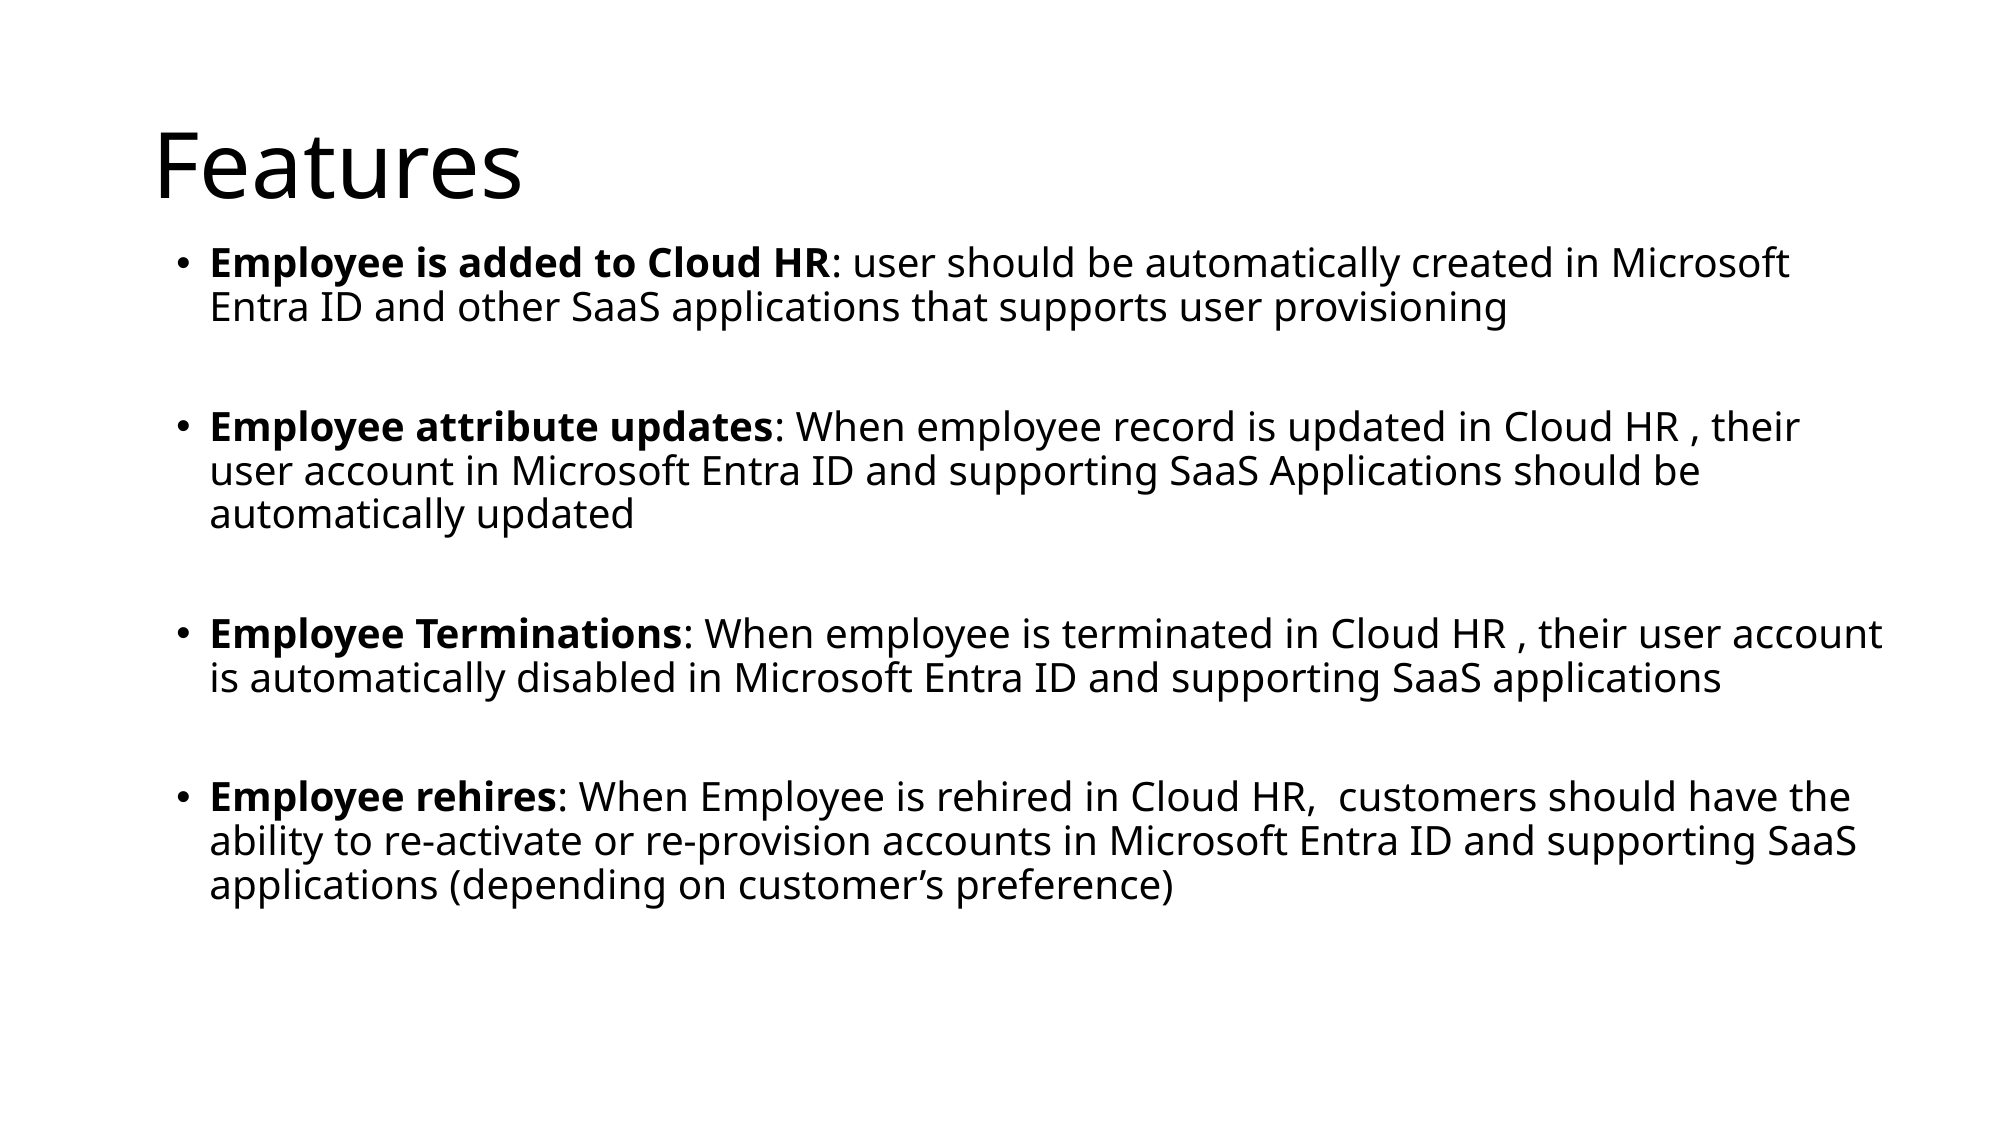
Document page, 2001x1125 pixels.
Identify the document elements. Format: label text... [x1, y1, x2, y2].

list Employee is added to Cloud HR: user should be automatically created in Microsoft Entra ID and other SaaS applications that supports user provisioning Employee attribute updates: When employee record is updated in Cloud HR , their user account in Microsoft Entra ID and supporting SaaS Applications should be automatically updated Employee Terminations: When employee is terminated in Cloud HR , their user account is automatically disabled in Microsoft Entra ID and supporting SaaS applications Employee rehires: When Employee is rehired in Cloud HR, customers should have the ability to re-activate or re-provision accounts in Microsoft Entra ID and supporting SaaS applications (depending on customer’s preference) [95, 235, 1904, 963]
title Features [137, 59, 1863, 235]
